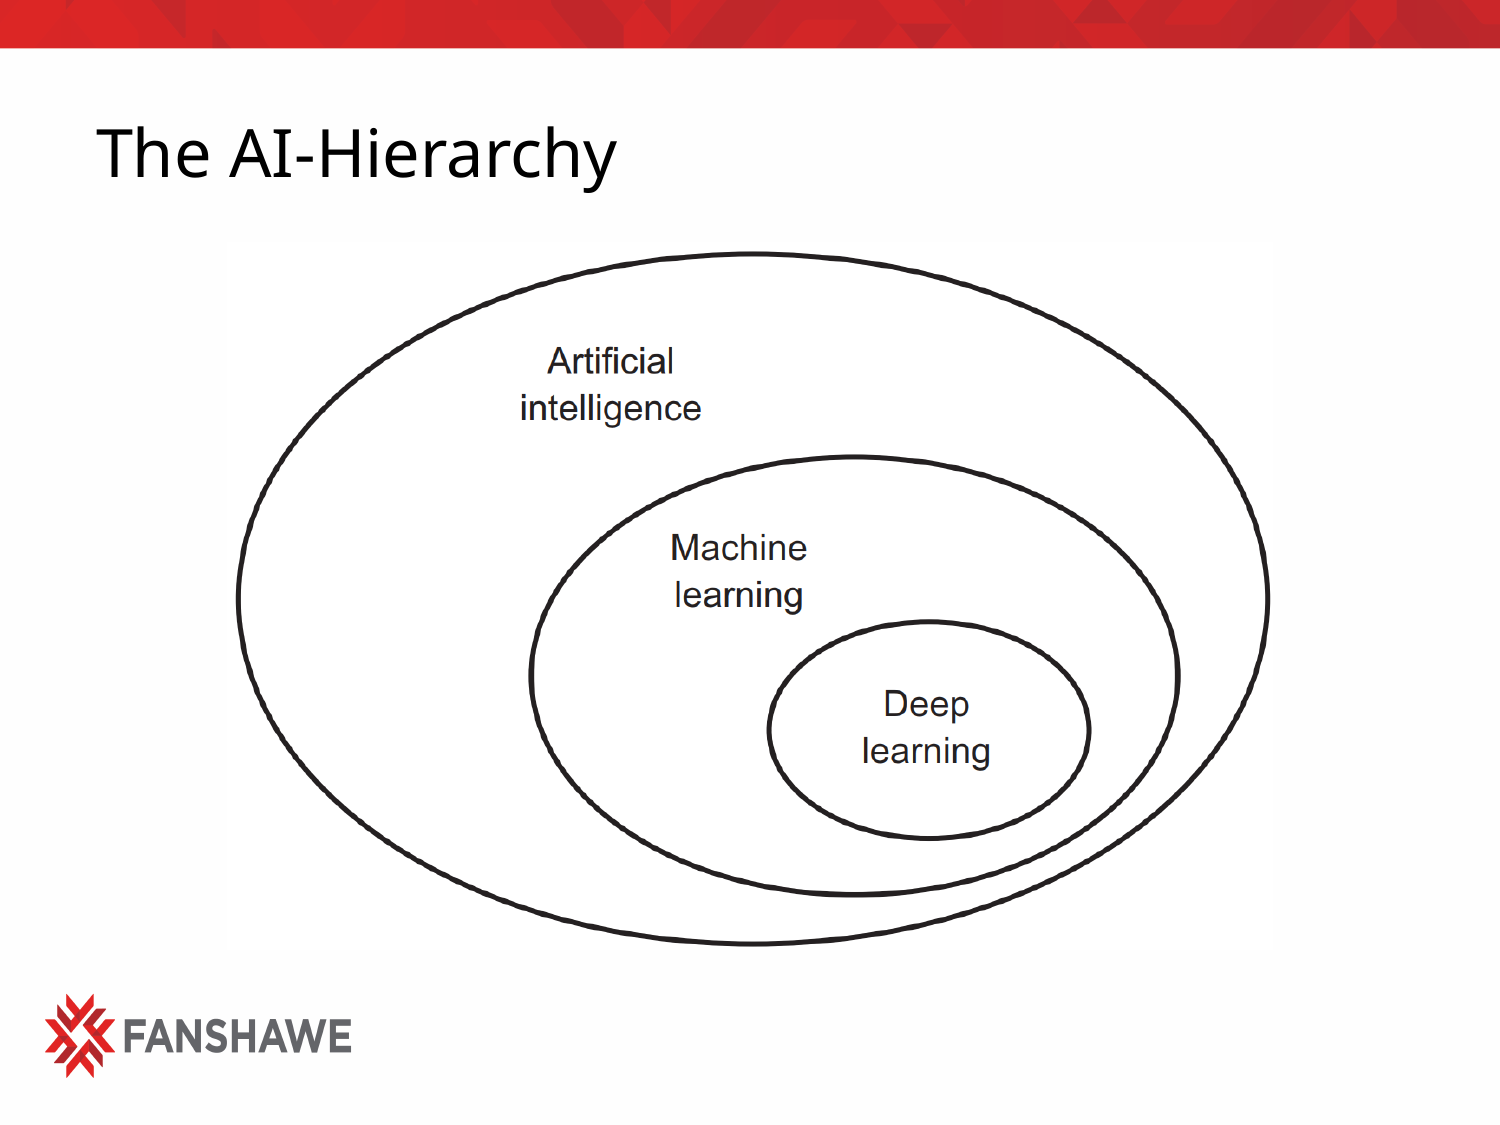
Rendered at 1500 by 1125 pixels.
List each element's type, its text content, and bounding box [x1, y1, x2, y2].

title The AI-Hierarchy [81, 59, 1419, 243]
picture [0, 0, 1500, 1125]
